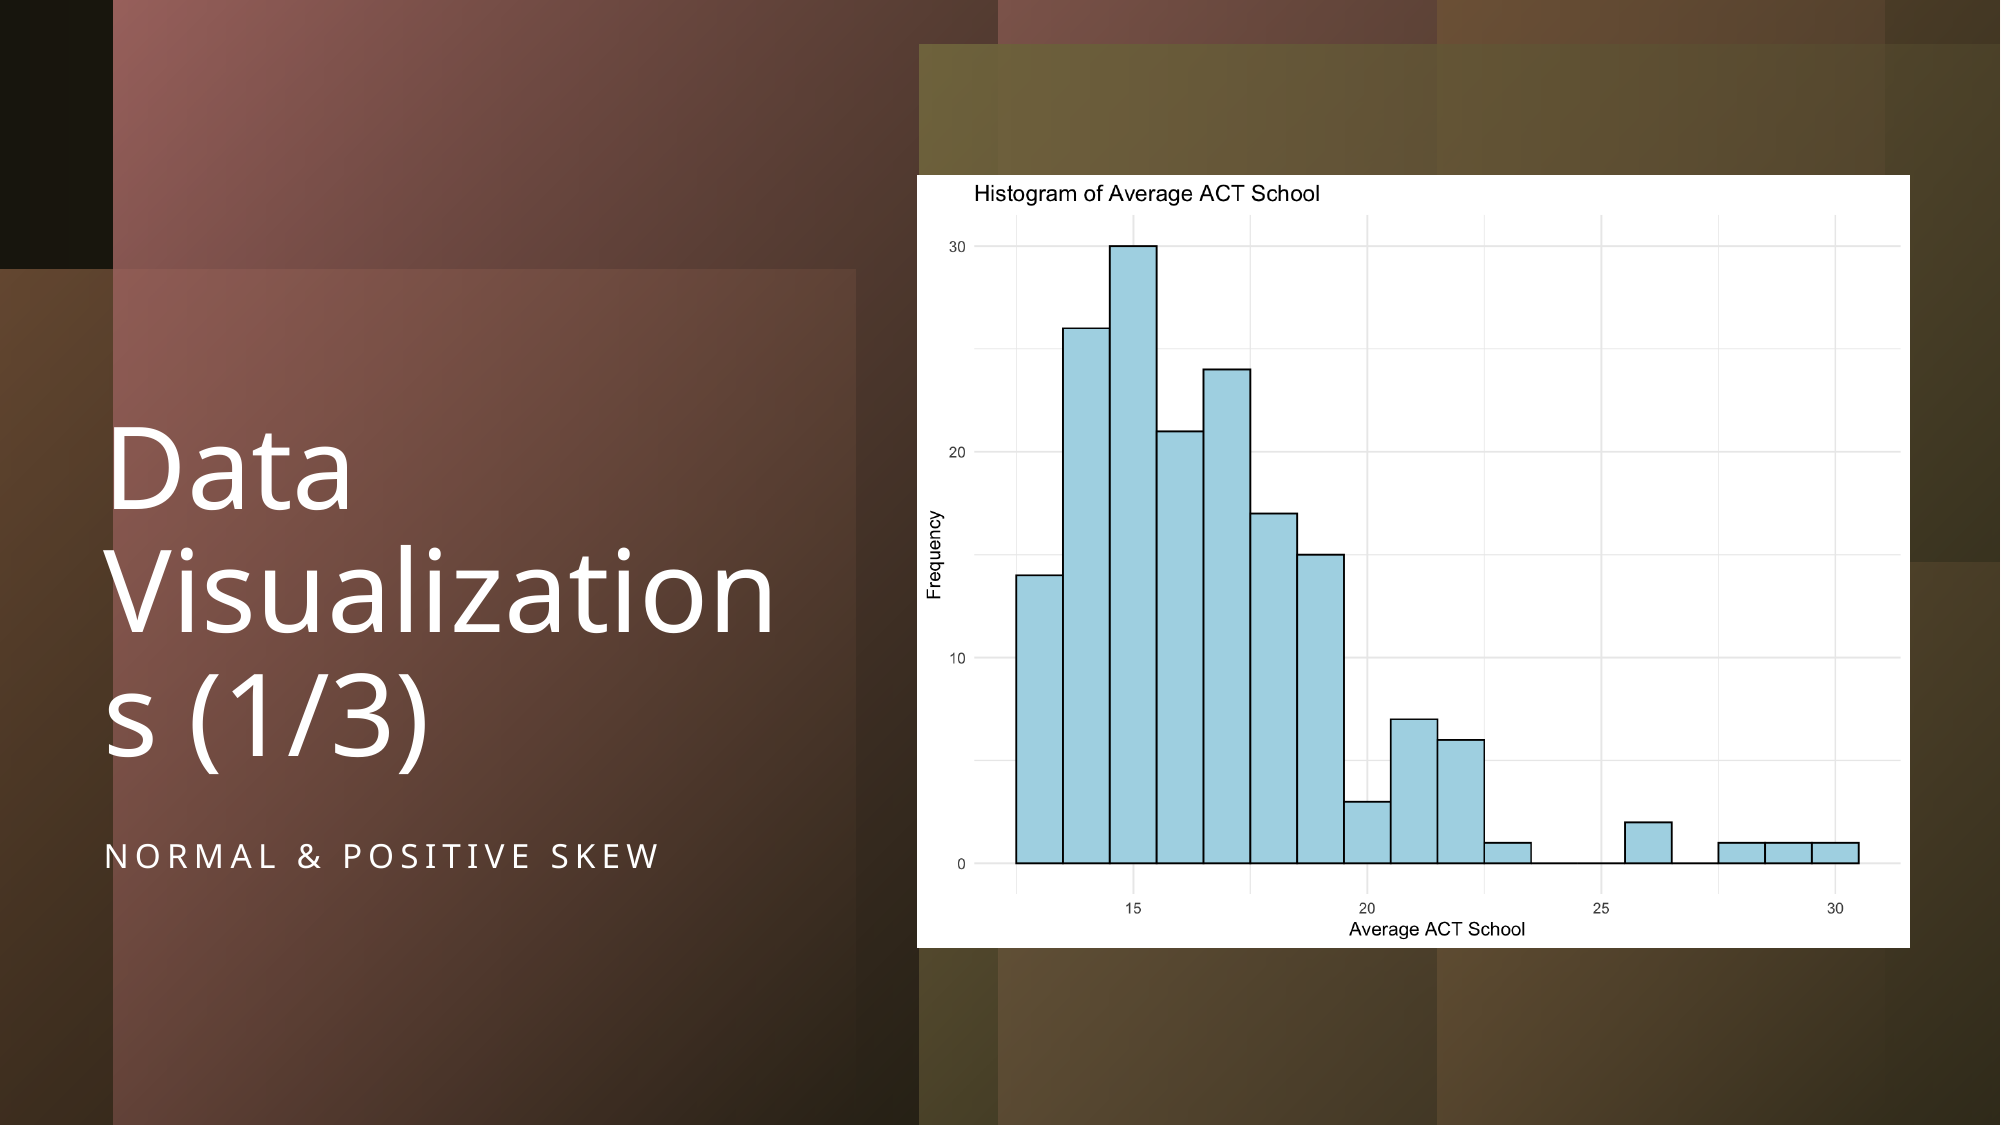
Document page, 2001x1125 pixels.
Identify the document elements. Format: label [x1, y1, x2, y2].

picture [917, 175, 1910, 948]
text_box [0, 0, 2000, 1125]
